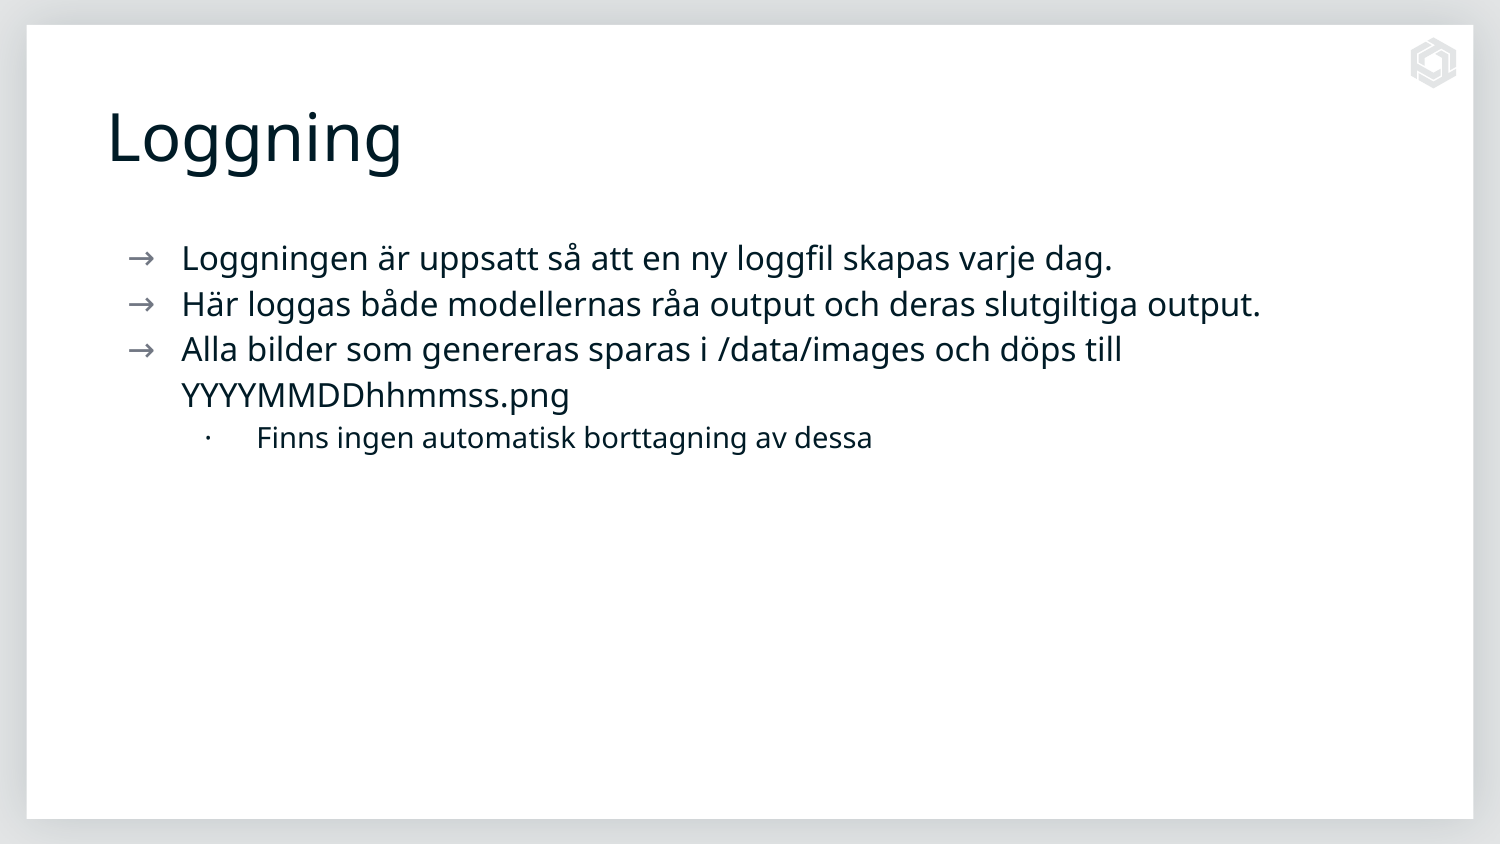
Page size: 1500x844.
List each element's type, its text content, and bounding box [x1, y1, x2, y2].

title Loggning [106, 94, 1072, 193]
list Loggningen är uppsatt så att en ny loggfil skapas varje dag. Här loggas både modellernas råa output och deras slutgiltiga output. Alla bilder som genereras sparas i /data/images och döps till YYYYMMDDhhmmss.png Finns ingen automatisk borttagning av dessa [106, 230, 1394, 750]
